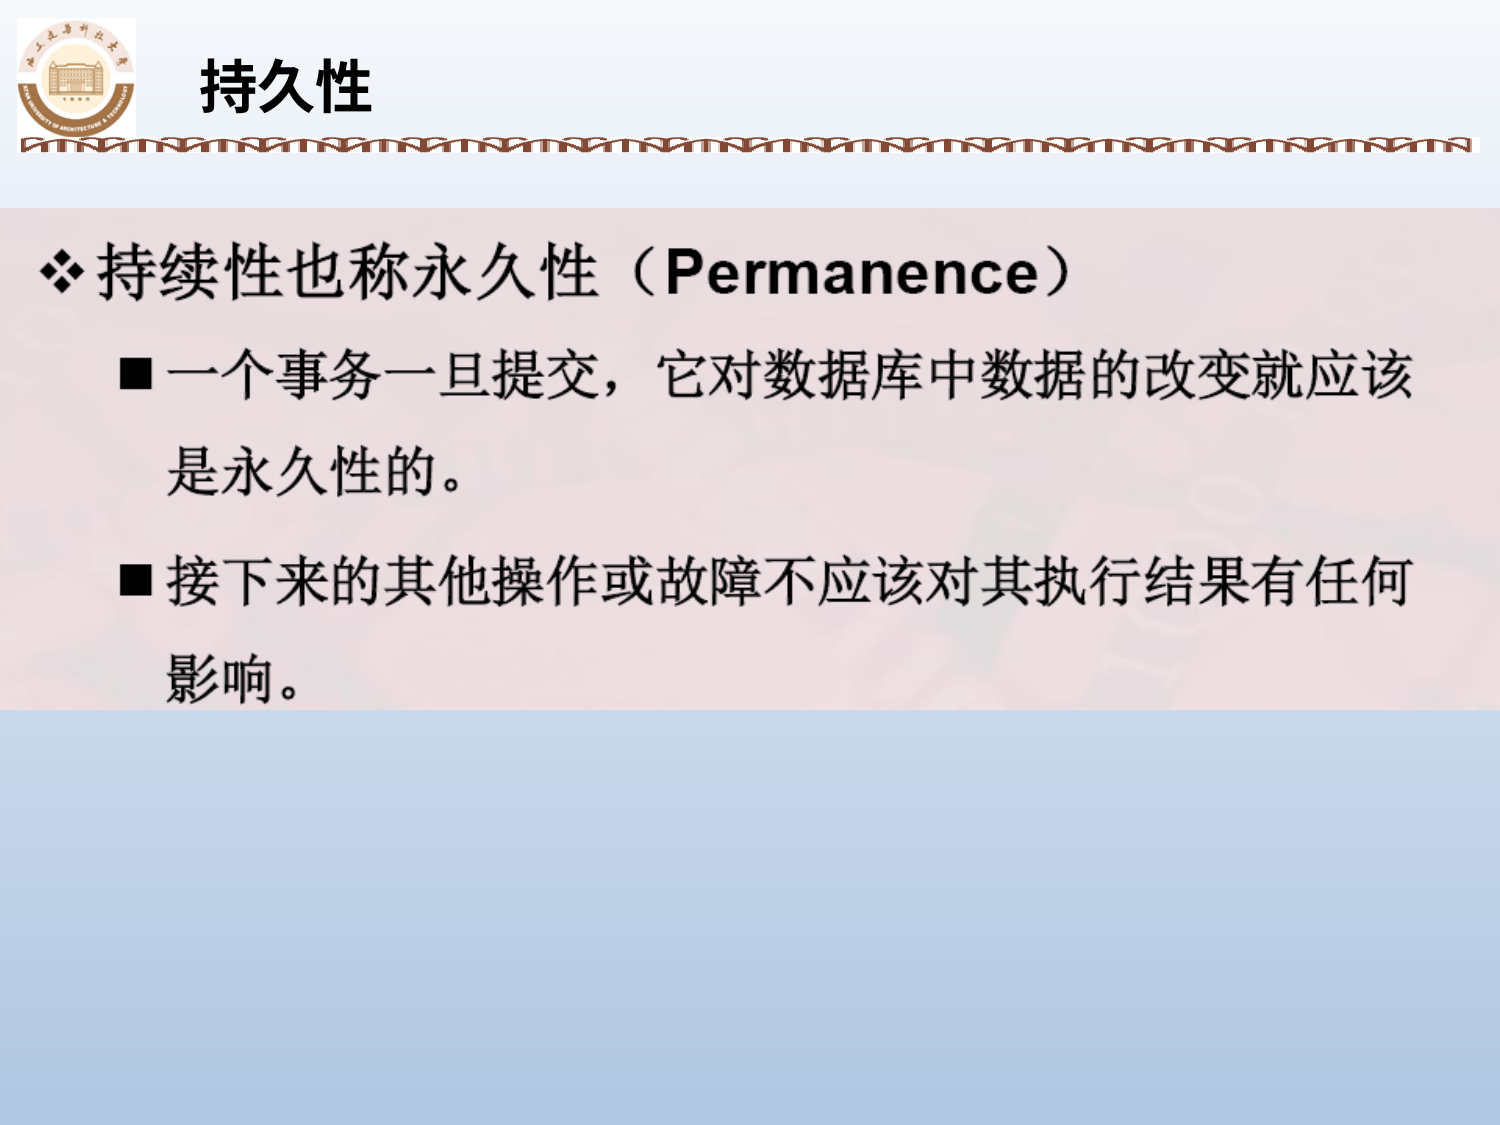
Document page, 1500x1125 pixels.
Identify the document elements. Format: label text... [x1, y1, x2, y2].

text_box 持久性 [184, 42, 390, 128]
picture [0, 207, 1500, 710]
picture [17, 18, 1480, 153]
